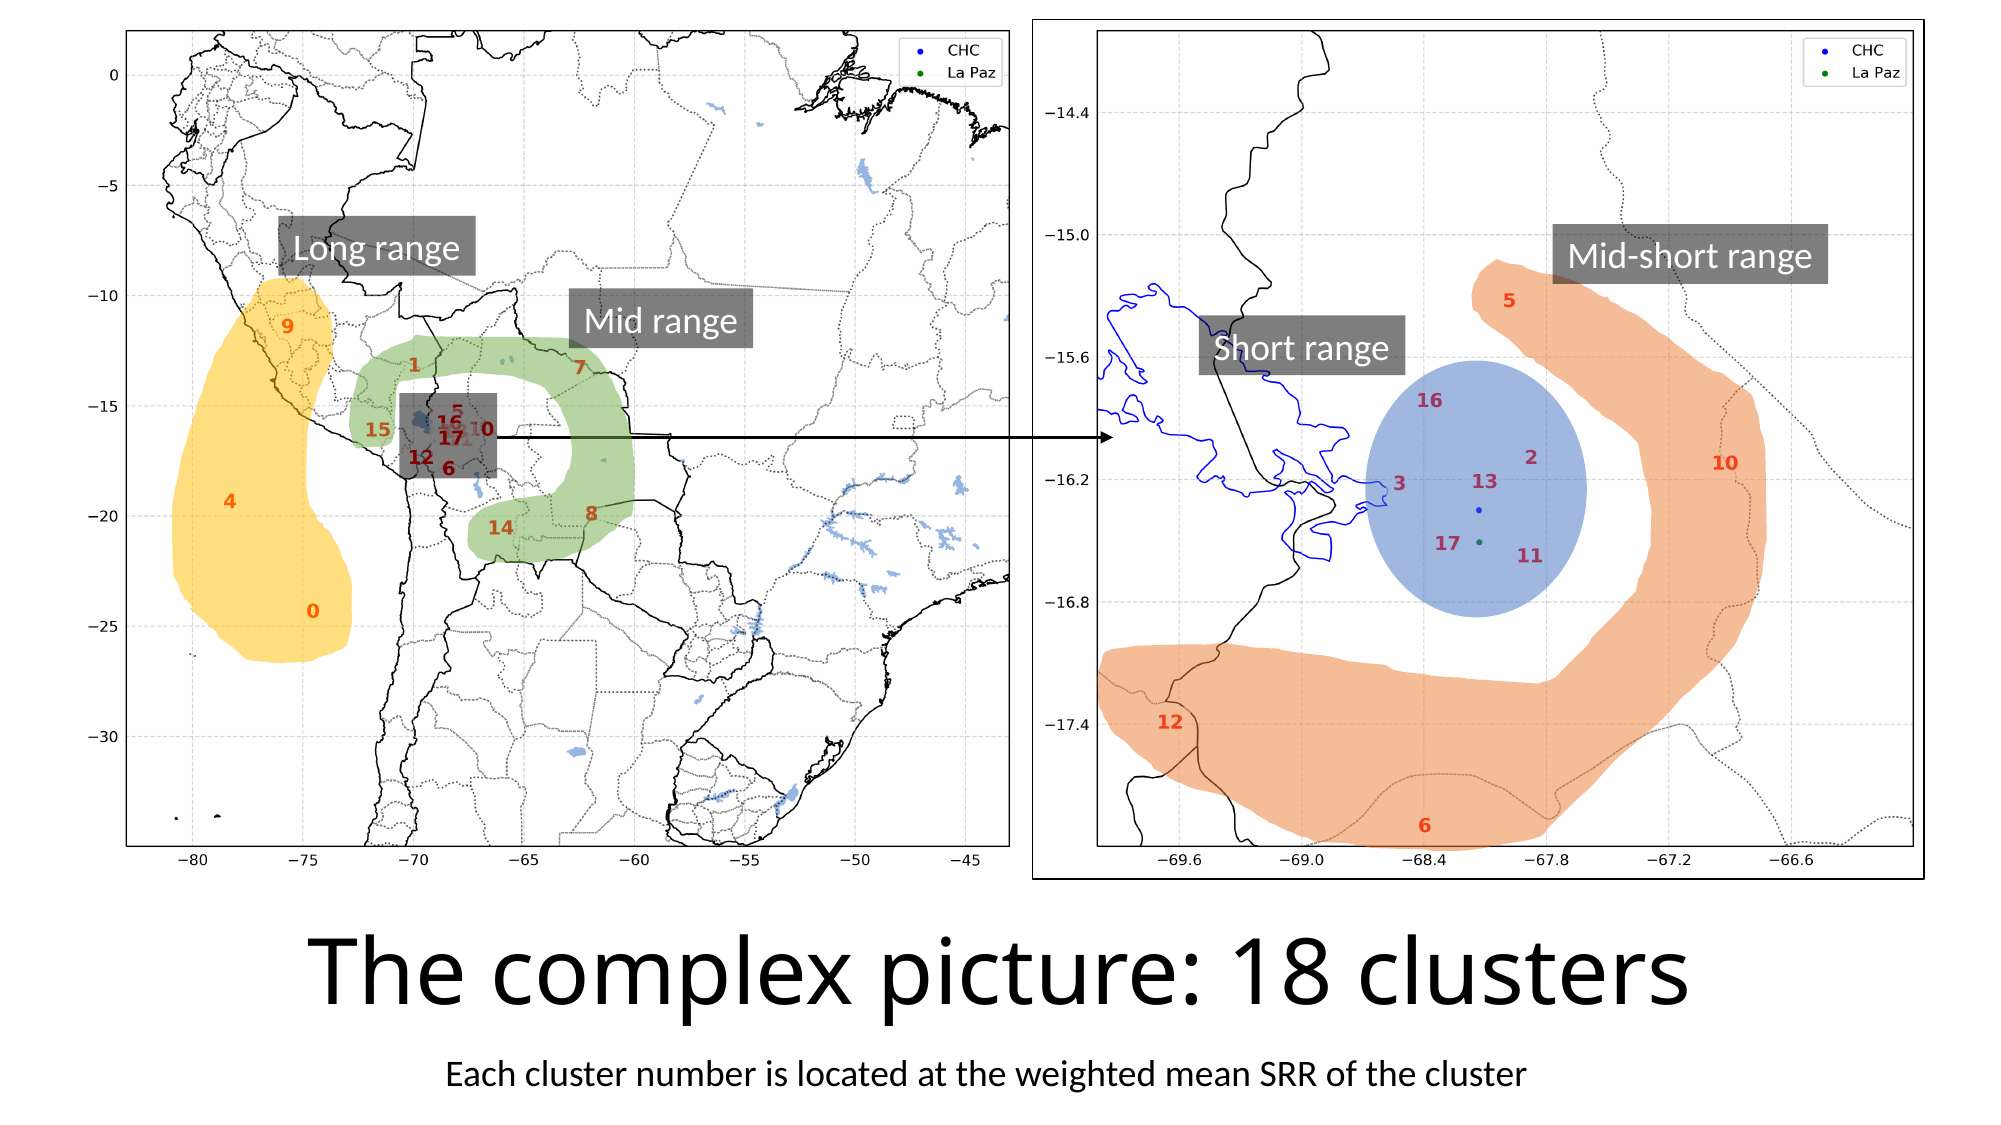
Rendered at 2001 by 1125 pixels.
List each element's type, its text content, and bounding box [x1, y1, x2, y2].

picture [76, 19, 1020, 879]
title The complex picture: 18 clusters [137, 907, 1863, 1043]
text_box Each cluster number is located at the weighted mean SRR of the cluster [430, 1041, 1552, 1101]
picture [1033, 19, 1924, 879]
